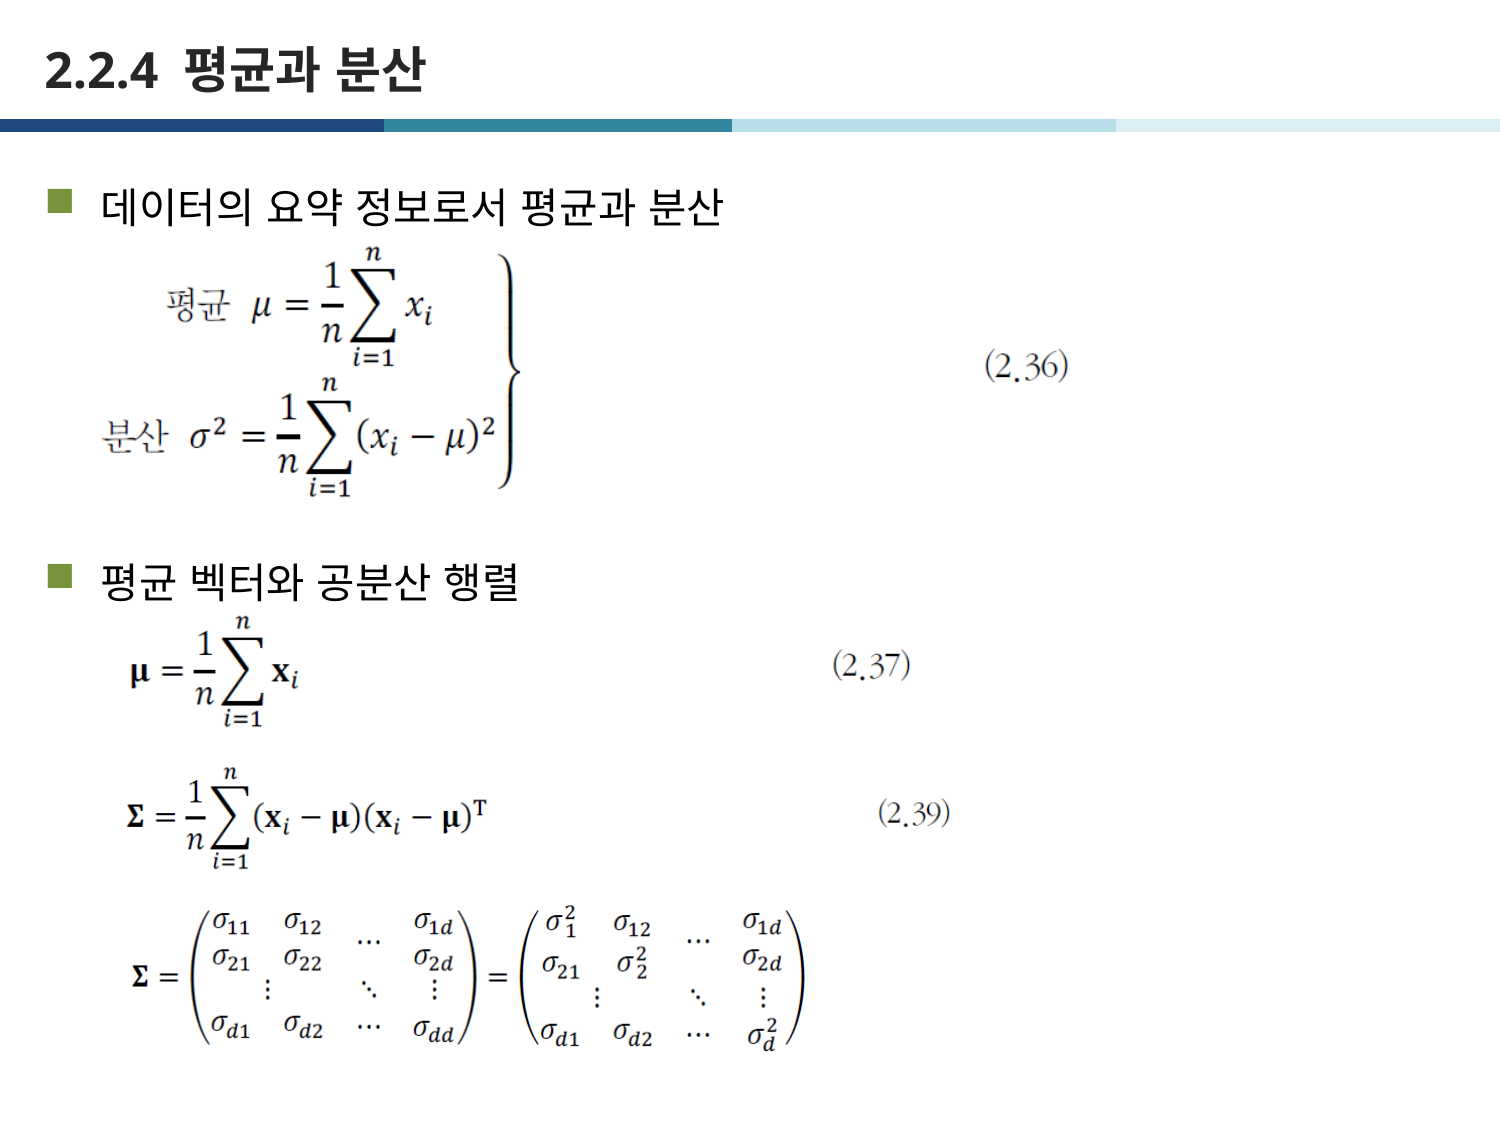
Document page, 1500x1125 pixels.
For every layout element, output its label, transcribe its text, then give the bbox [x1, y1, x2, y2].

picture [123, 764, 963, 875]
title 2.2.4 평균과 분산 [29, 23, 1270, 114]
picture [123, 904, 809, 1058]
picture [118, 609, 916, 732]
picture [88, 243, 1070, 505]
list 데이터의 요약 정보로서 평균과 분산 평균 벡터와 공분산 행렬 [29, 148, 1471, 1083]
text_box [797, 609, 948, 760]
